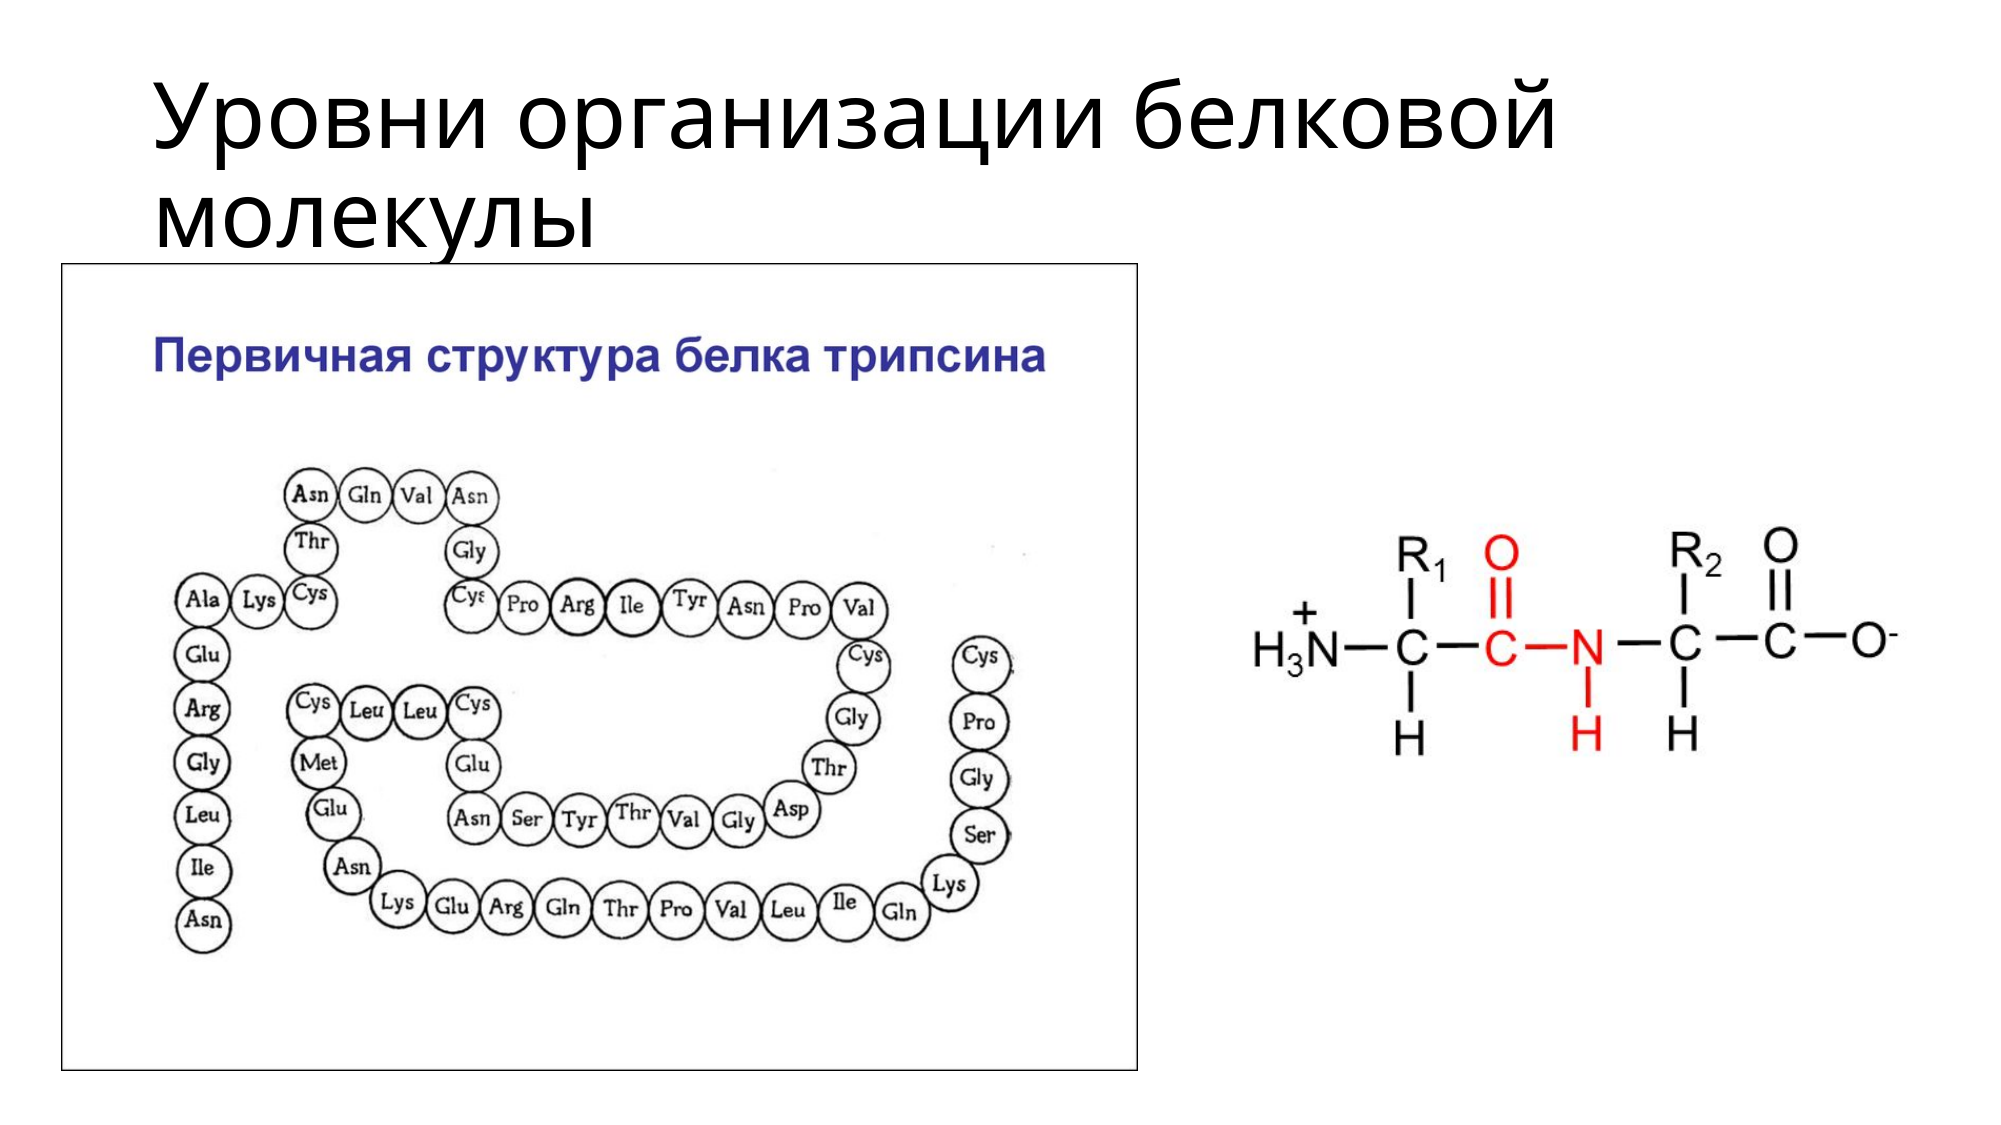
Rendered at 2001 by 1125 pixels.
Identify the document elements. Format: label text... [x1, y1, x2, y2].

picture [60, 263, 1138, 1071]
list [1232, 503, 1930, 798]
title Уровни организации белковой молекулы [137, 59, 1863, 278]
